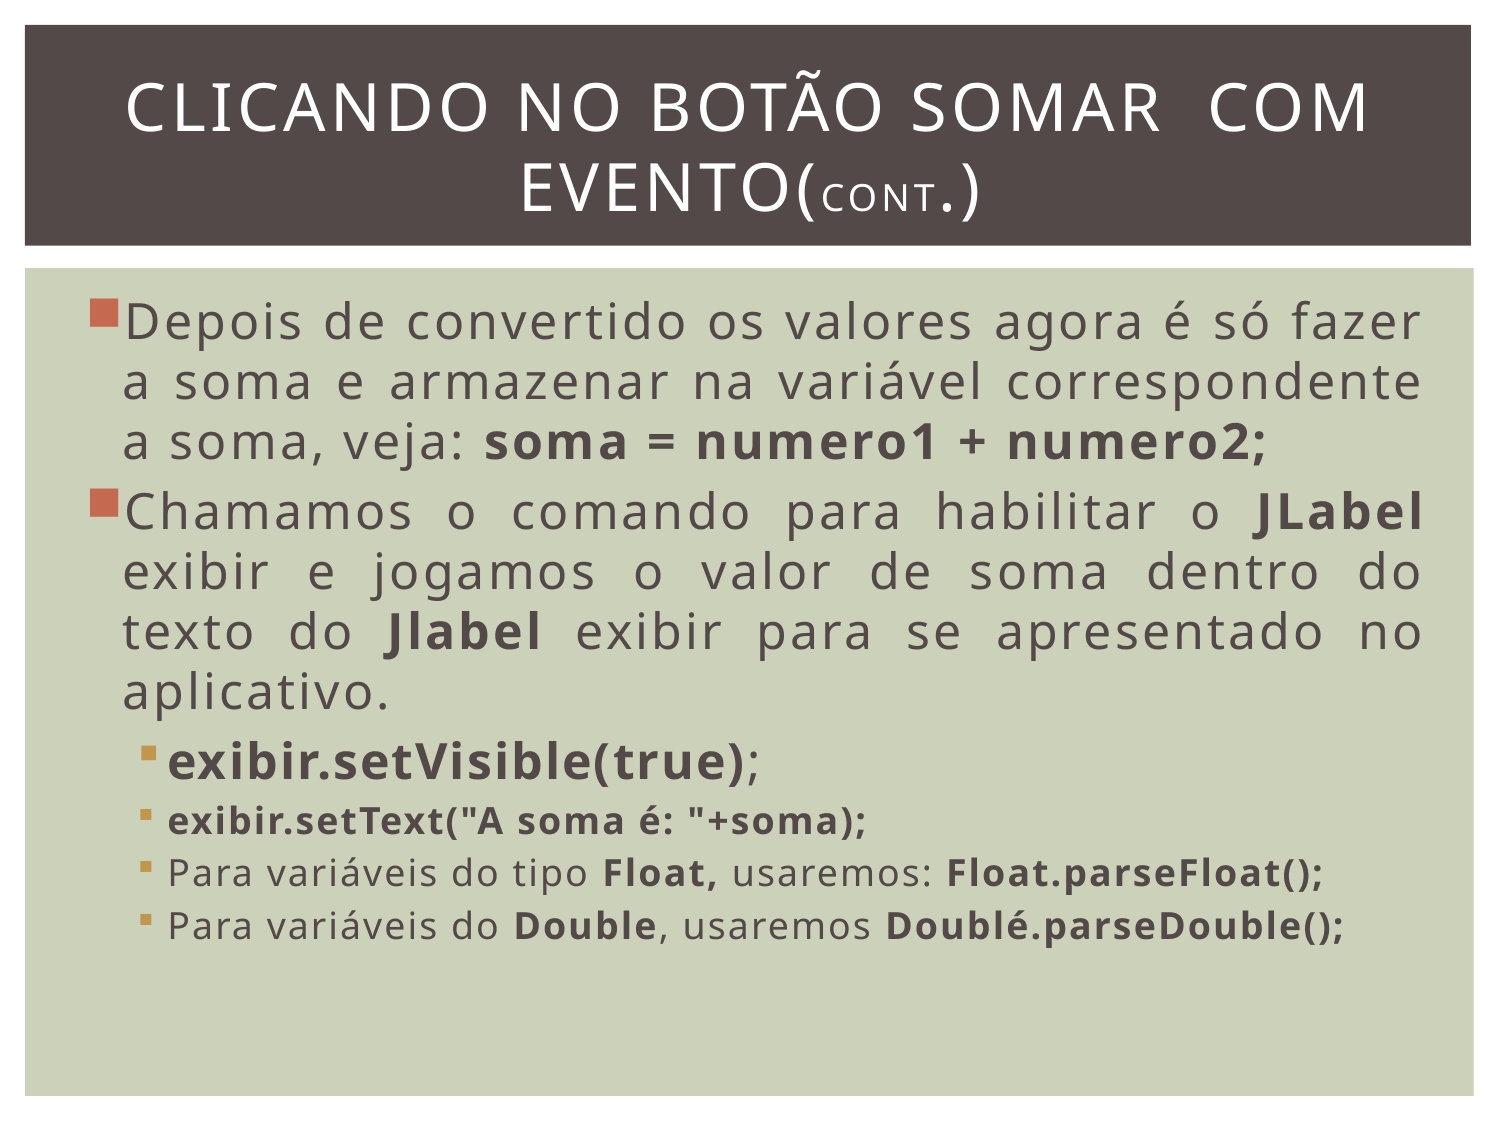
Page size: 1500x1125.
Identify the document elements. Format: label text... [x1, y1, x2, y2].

title Clicando no botão somar com evento(cont.) [62, 58, 1438, 232]
list Depois de convertido os valores agora é só fazer a soma e armazenar na variável correspondente a soma, veja: soma = numero1 + numero2; Chamamos o comando para habilitar o JLabel exibir e jogamos o valor de soma dentro do texto do Jlabel exibir para se apresentado no aplicativo. exibir.setVisible(true); exibir.setText("A soma é: "+soma); Para variáveis do tipo Float, usaremos: Float.parseFloat(); Para variáveis do Double, usaremos Doublé.parseDouble(); [62, 281, 1442, 1005]
